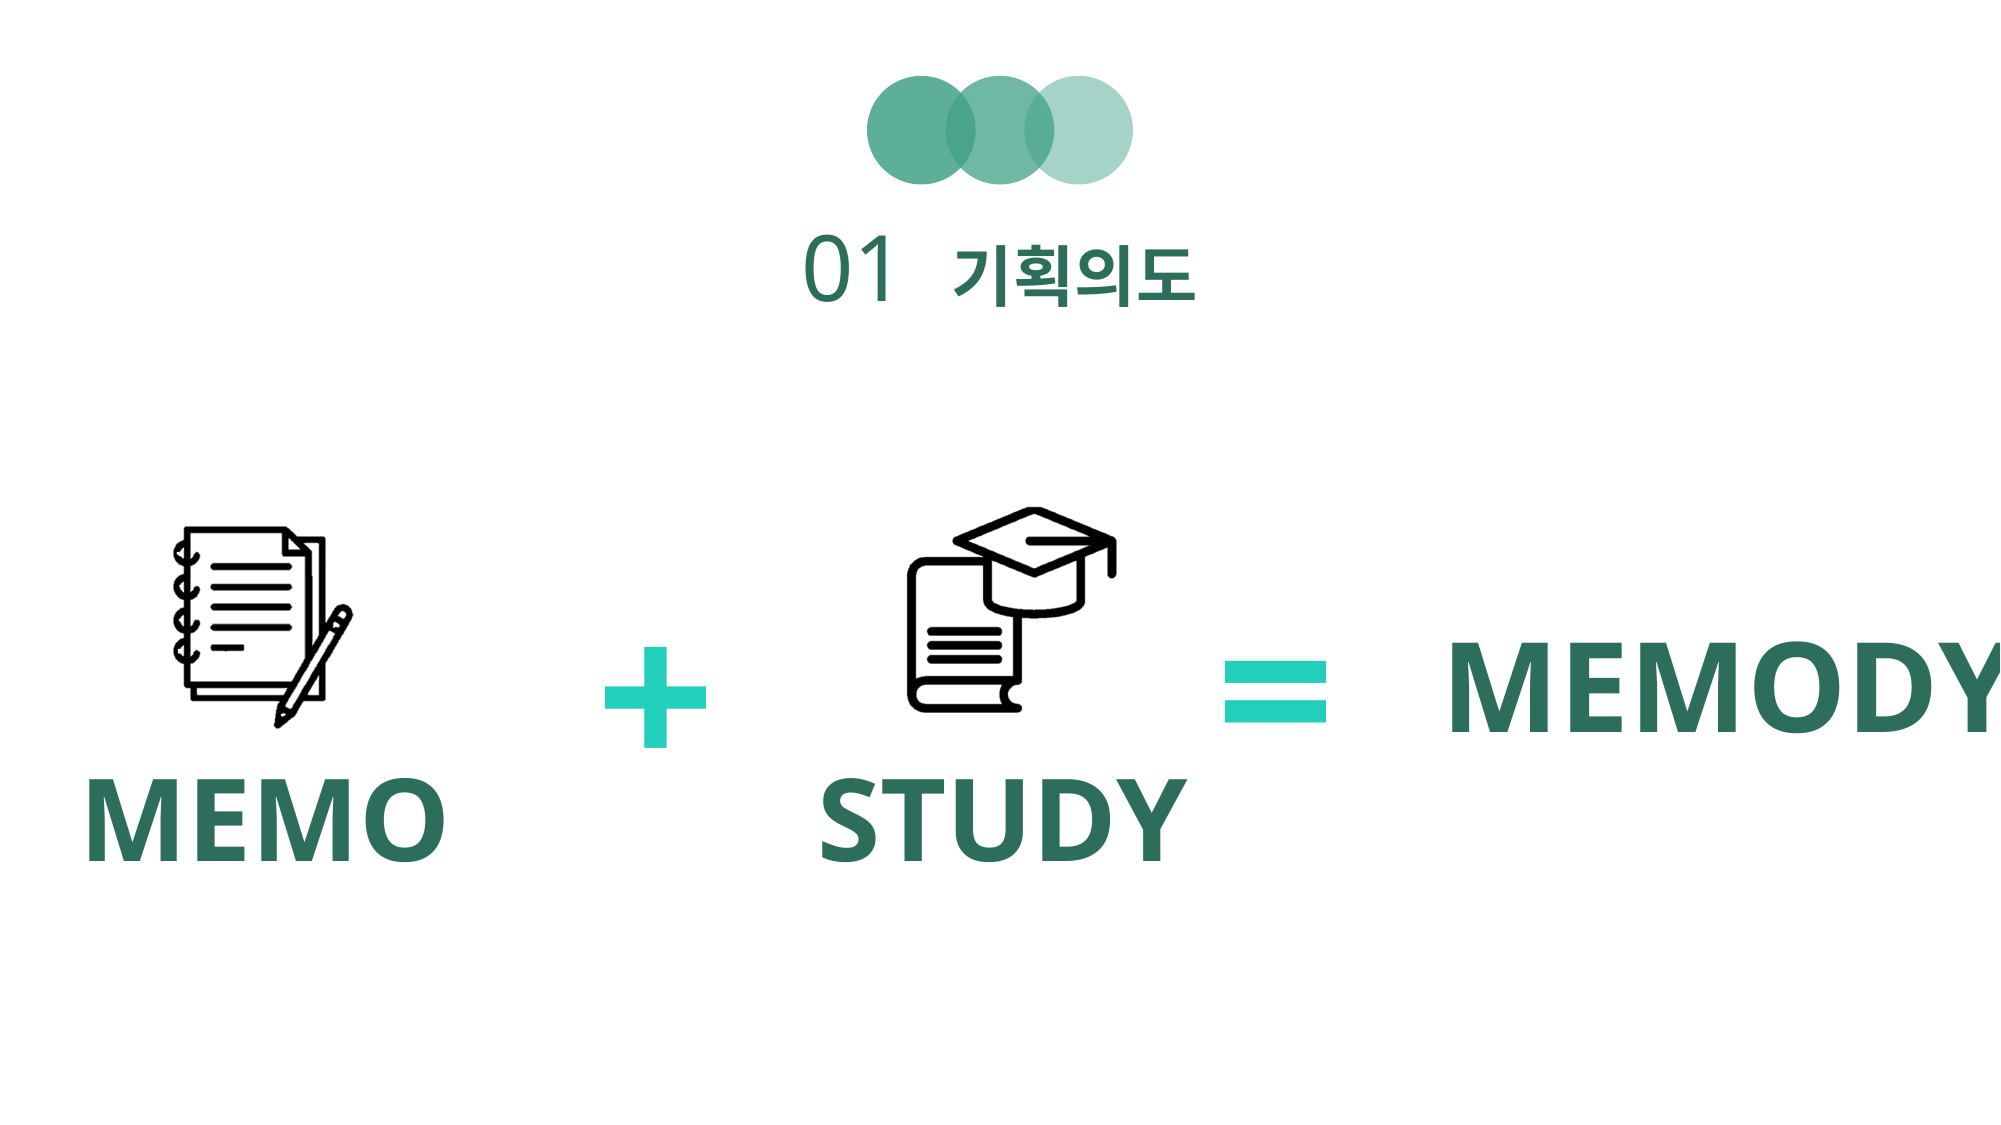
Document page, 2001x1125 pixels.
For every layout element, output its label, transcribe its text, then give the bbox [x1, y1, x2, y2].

picture [859, 480, 1157, 748]
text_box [867, 75, 1133, 185]
picture [143, 498, 391, 748]
text_box = [1144, 549, 1407, 815]
text_box + [525, 555, 788, 821]
text_box MEMO [57, 739, 474, 892]
text_box MEMODY [1407, 600, 2000, 765]
text_box STUDY [780, 739, 1225, 892]
text_box 01 기획의도 [786, 201, 1213, 327]
